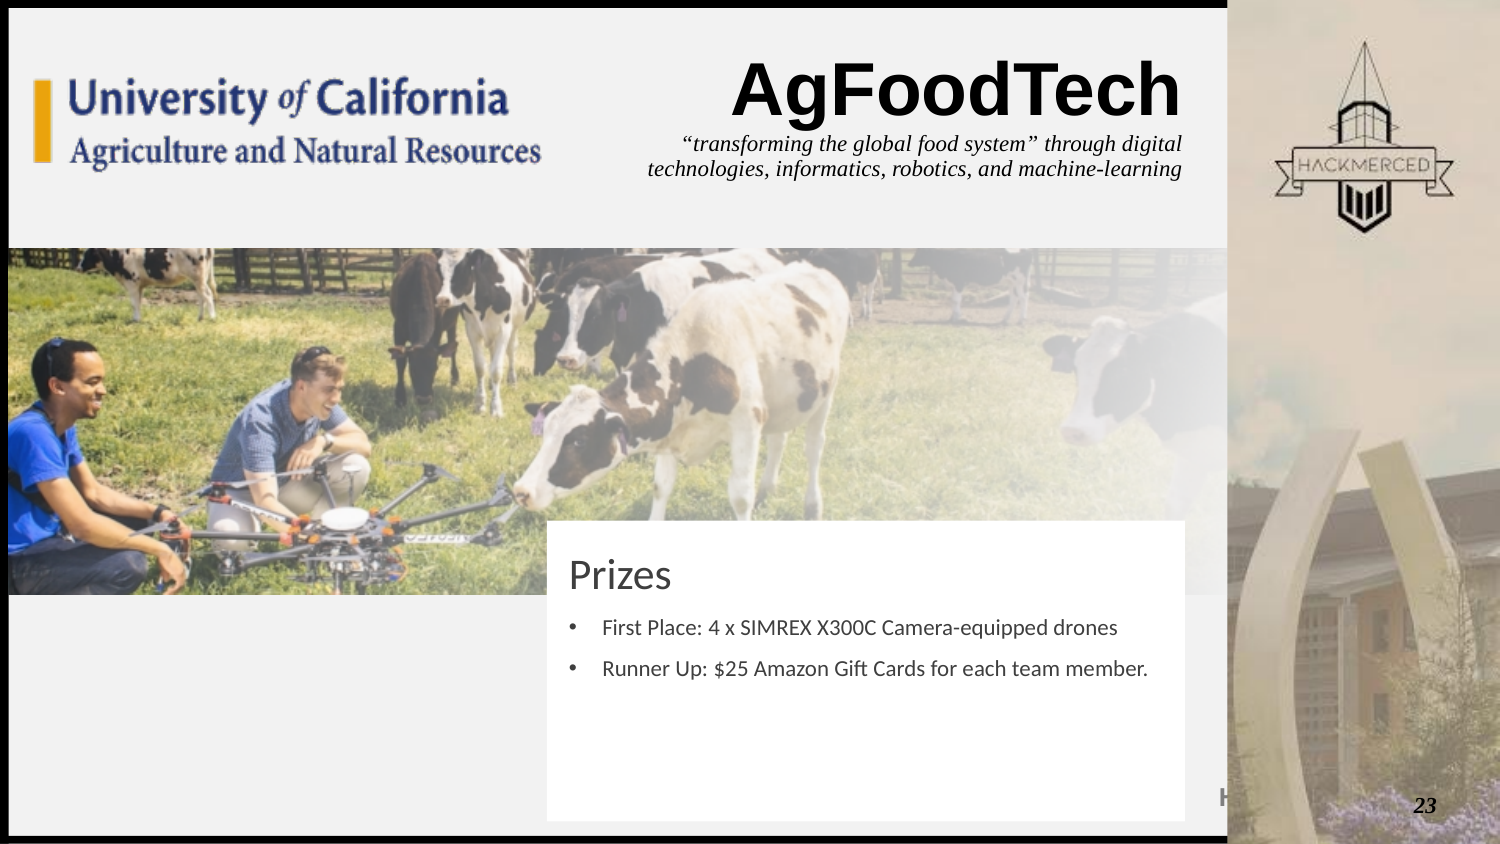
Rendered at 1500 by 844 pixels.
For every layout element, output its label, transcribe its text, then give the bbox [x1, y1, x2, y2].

list “transforming the global food system” through digital technologies, informatics, robotics, and machine-learning [629, 132, 1184, 222]
picture [0, 35, 581, 212]
picture [8, 0, 1500, 844]
title AgFoodTech [585, 64, 1184, 118]
list Prizes First Place: 4 x SIMREX X300C Camera-equipped drones Runner Up: $25 Amazon Gift Cards for each team member. [546, 603, 1185, 822]
